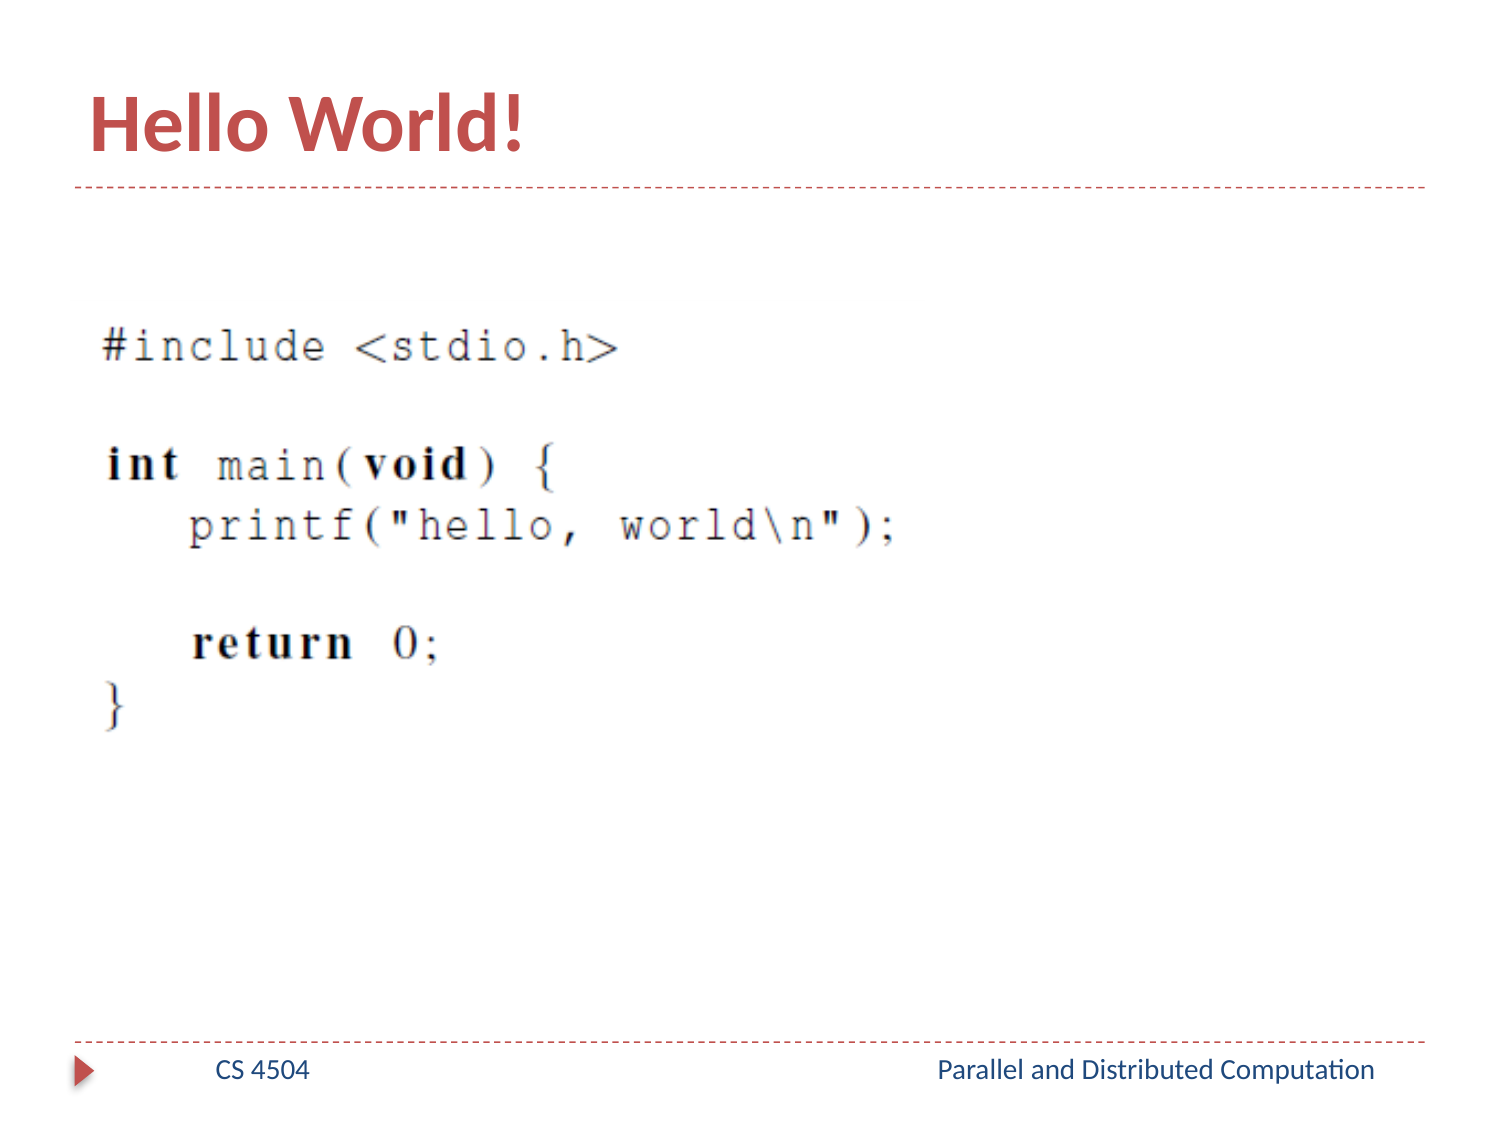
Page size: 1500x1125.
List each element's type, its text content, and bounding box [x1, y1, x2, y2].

slide_number Parallel and Distributed Computation [887, 1042, 1426, 1103]
slide_number CS 4504 [100, 1042, 426, 1103]
picture [70, 299, 925, 751]
title Hello World! [75, 12, 1425, 175]
